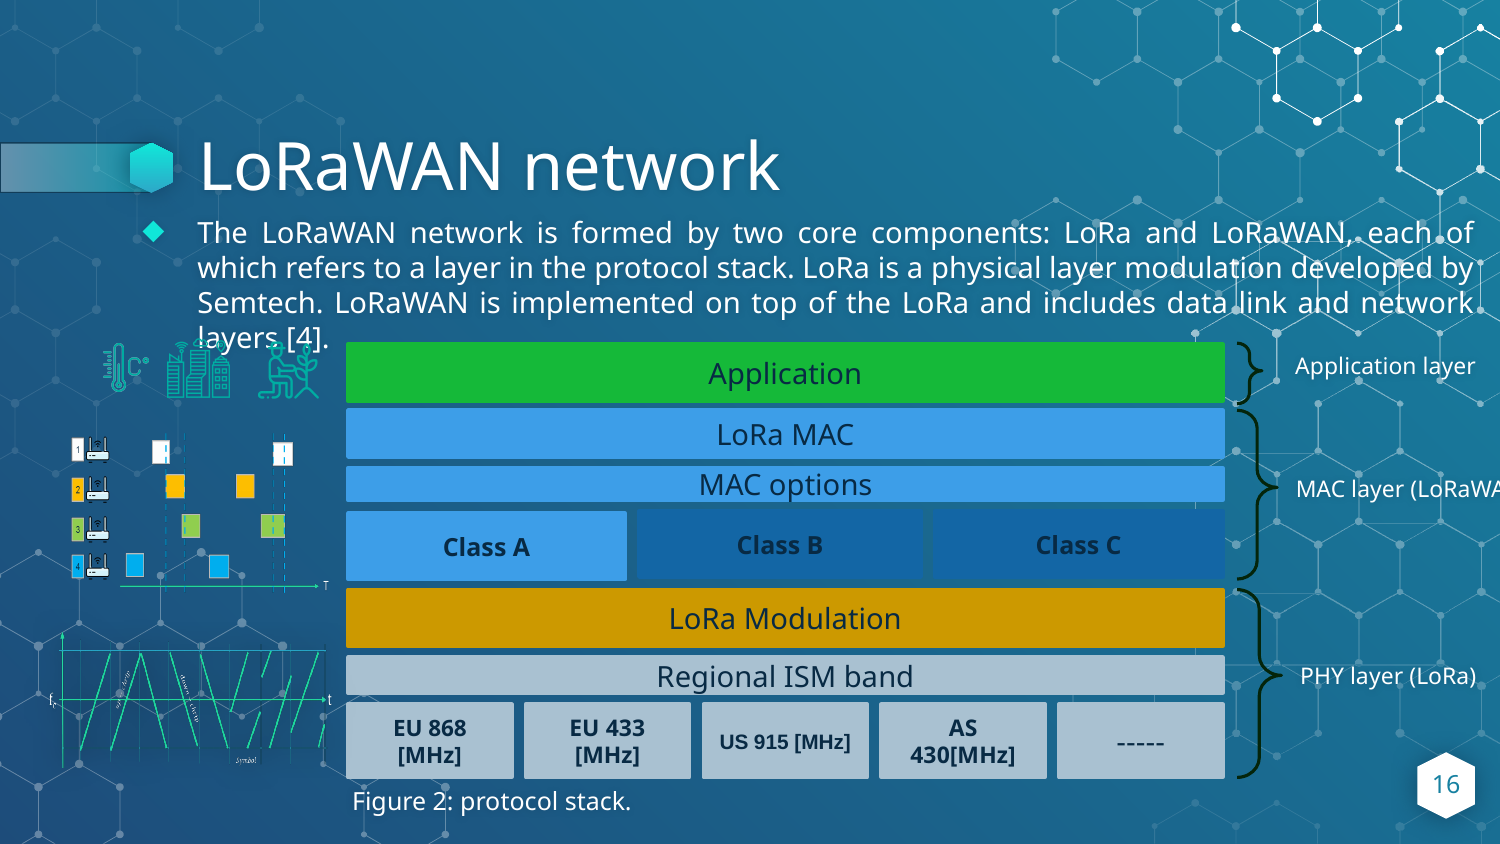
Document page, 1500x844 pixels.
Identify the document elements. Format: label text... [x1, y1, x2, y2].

text_box [1237, 588, 1276, 779]
text_box EU 433 [MHz] [524, 702, 691, 779]
text_box US 915 [MHz] [702, 702, 869, 779]
text_box Class A [346, 511, 627, 581]
picture [258, 339, 320, 401]
text_box Class C [933, 509, 1225, 579]
text_box AS 430[MHz] [879, 702, 1047, 779]
text_box Application [346, 342, 1225, 403]
text_box MAC options [346, 466, 1225, 502]
list Application layer [1276, 351, 1500, 393]
text_box Figure 2: protocol stack. [352, 773, 648, 832]
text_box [353, 655, 357, 695]
text_box EU 868 [MHz] [359, 702, 514, 769]
text_box [1236, 342, 1263, 405]
title LoRaWAN network [198, 140, 1450, 198]
text_box [1236, 409, 1271, 580]
text_box Class B [637, 509, 923, 579]
list PHY layer (LoRa) [1281, 661, 1500, 694]
list The LoRaWAN network is formed by two core components: LoRa and LoRaWAN, each of which refers to a layer in the protocol stack. LoRa is a physical layer modulation developed by Semtech. LoRaWAN is implemented on top of the LoRa and includes data link and network layers [4]. [122, 214, 1475, 326]
text_box ----- [1057, 702, 1225, 779]
text_box LoRa Modulation [346, 588, 1225, 648]
slide_number 16 [1417, 752, 1475, 819]
list MAC layer (LoRaWAN) [1277, 474, 1500, 516]
text_box Input Message [346, 702, 514, 779]
text_box LoRa MAC [346, 408, 1225, 459]
text_box Regional ISM band [362, 655, 1225, 695]
picture [167, 337, 230, 400]
text_box Modulator [346, 617, 357, 648]
picture [39, 624, 342, 770]
picture [101, 342, 151, 393]
picture [71, 433, 338, 605]
